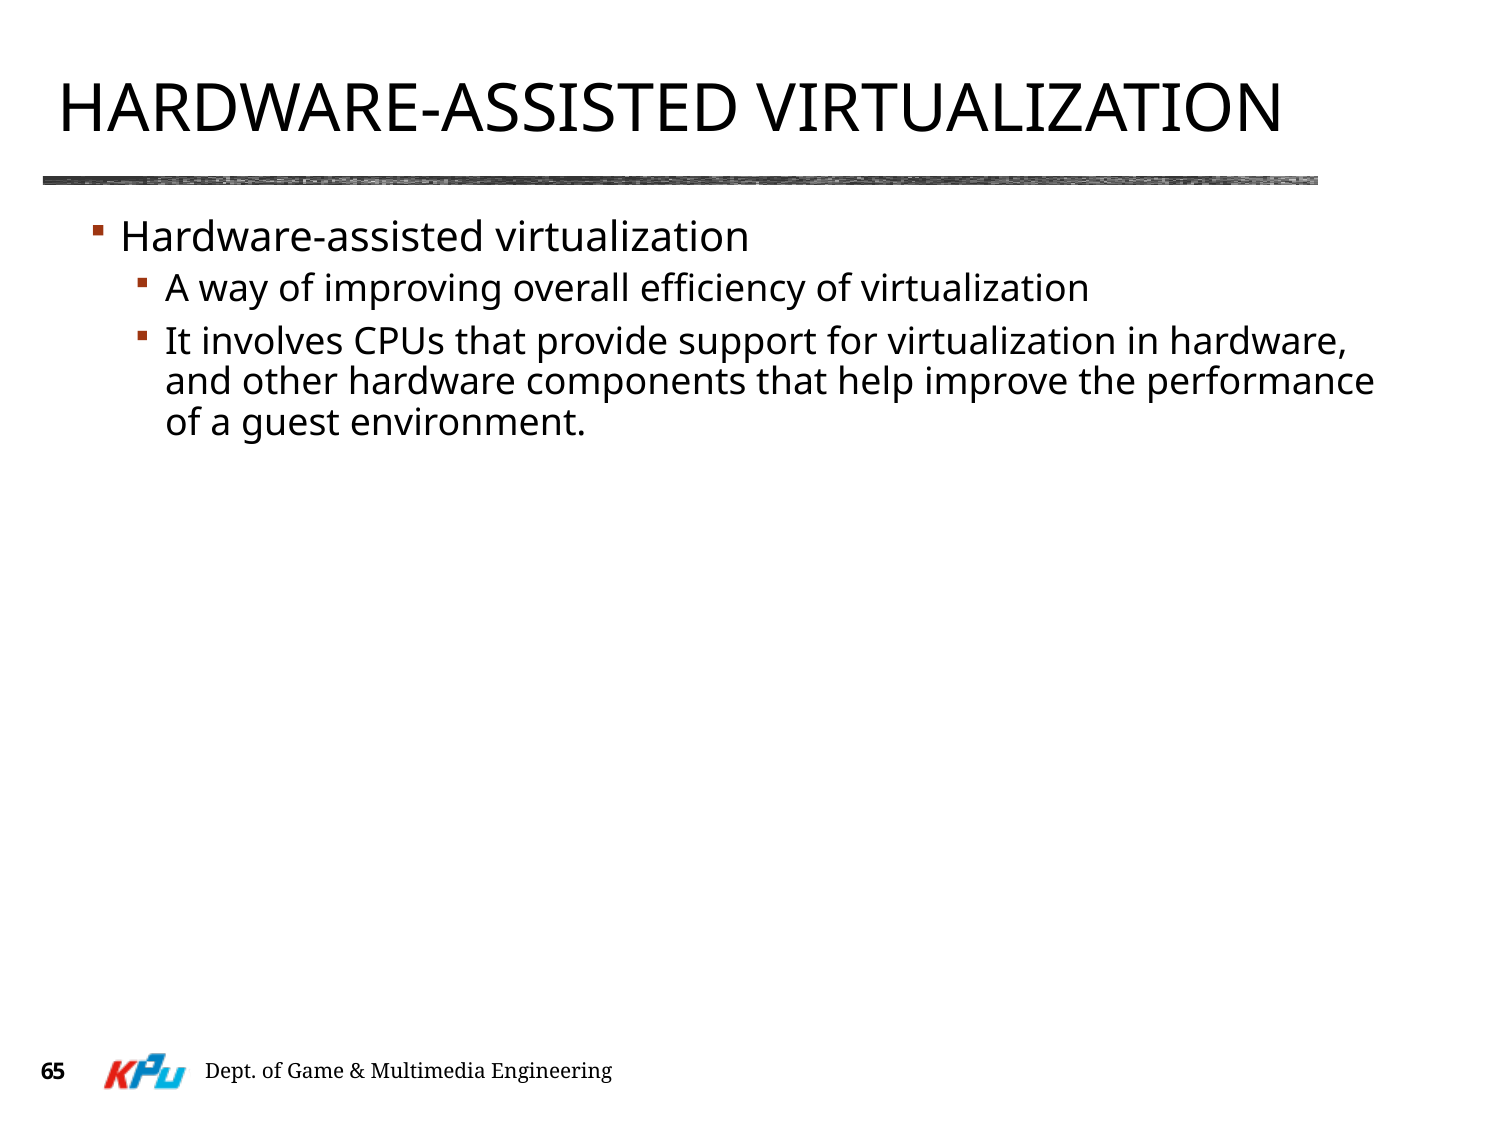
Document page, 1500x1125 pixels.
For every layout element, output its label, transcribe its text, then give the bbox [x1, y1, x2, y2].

slide_number 65 [13, 1042, 93, 1103]
list Hardware-assisted virtualization A way of improving overall efficiency of virtualization It involves CPUs that provide support for virtualization in hardware, and other hardware components that help improve the performance of a guest environment. [75, 208, 1424, 1047]
footer Dept. of Game & Multimedia Engineering [190, 1047, 879, 1103]
title Hardware-assisted virtualization [42, 39, 1458, 182]
picture [92, 1047, 191, 1120]
